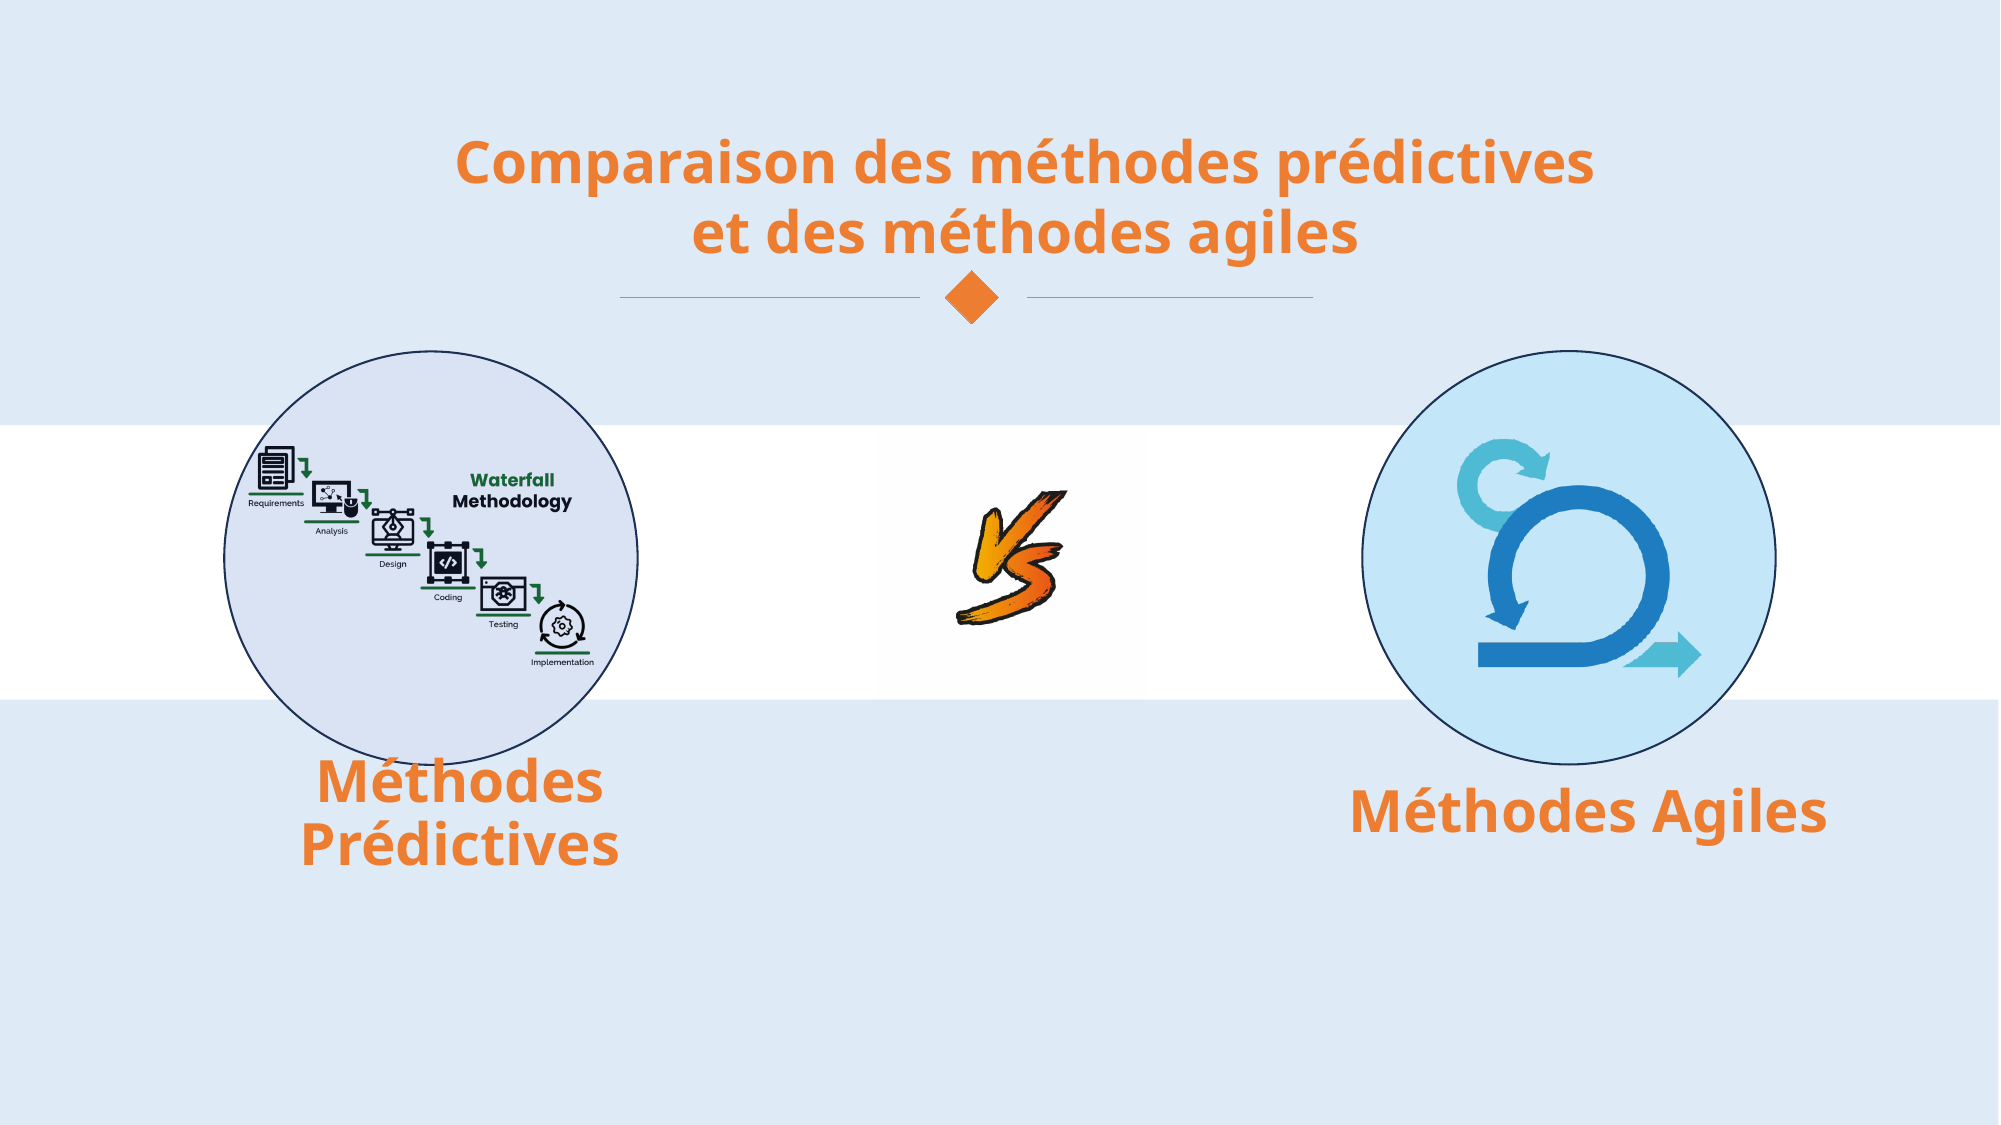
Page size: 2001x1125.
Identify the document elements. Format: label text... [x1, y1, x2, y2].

picture [874, 426, 1147, 699]
picture [1372, 351, 1786, 765]
picture [248, 446, 594, 667]
text_box [254, 350, 639, 766]
text_box Méthodes Agiles [1257, 766, 1920, 861]
text_box [0, 0, 2000, 426]
text_box [223, 459, 248, 657]
text_box [945, 270, 999, 324]
text_box [1361, 491, 1372, 624]
text_box Comparaison des méthodes prédictives et des méthodes agiles [406, 115, 1644, 317]
text_box Méthodes Prédictives [128, 768, 792, 863]
text_box [0, 699, 1999, 1125]
